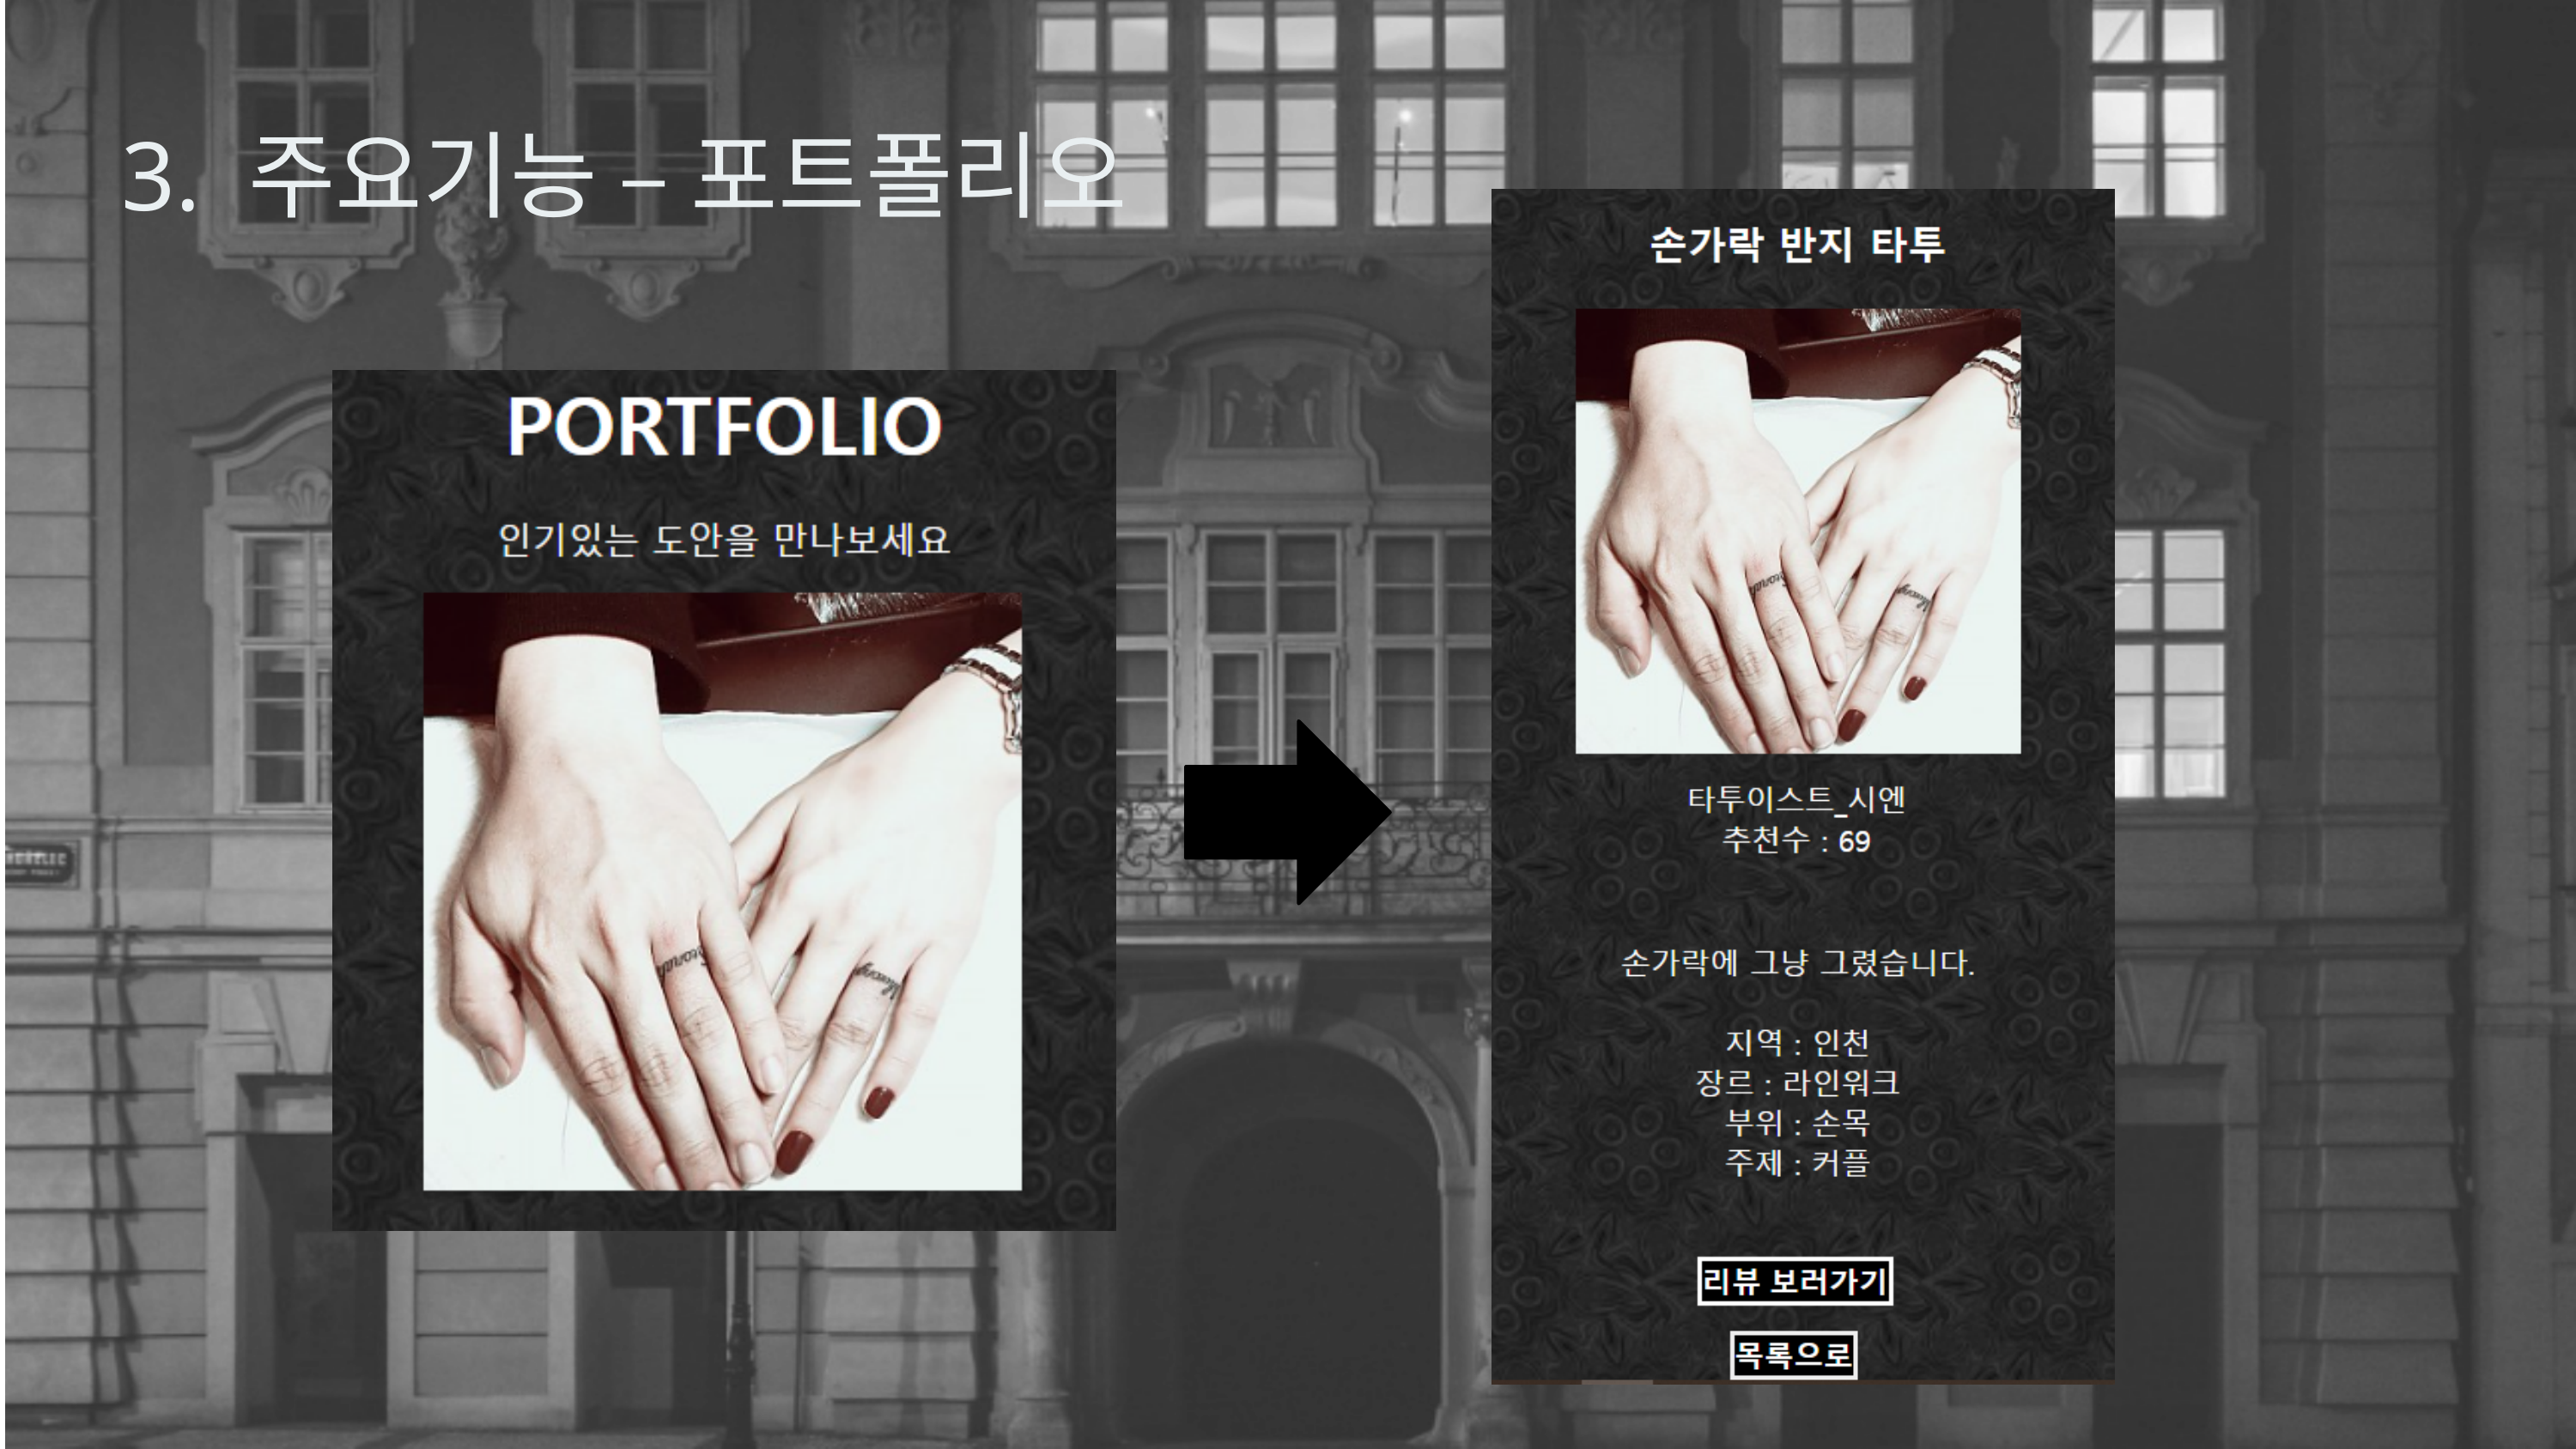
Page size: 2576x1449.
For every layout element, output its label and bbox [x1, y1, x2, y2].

picture [332, 369, 1116, 1232]
text_box [5, 0, 2576, 1449]
picture [1492, 189, 2115, 1385]
